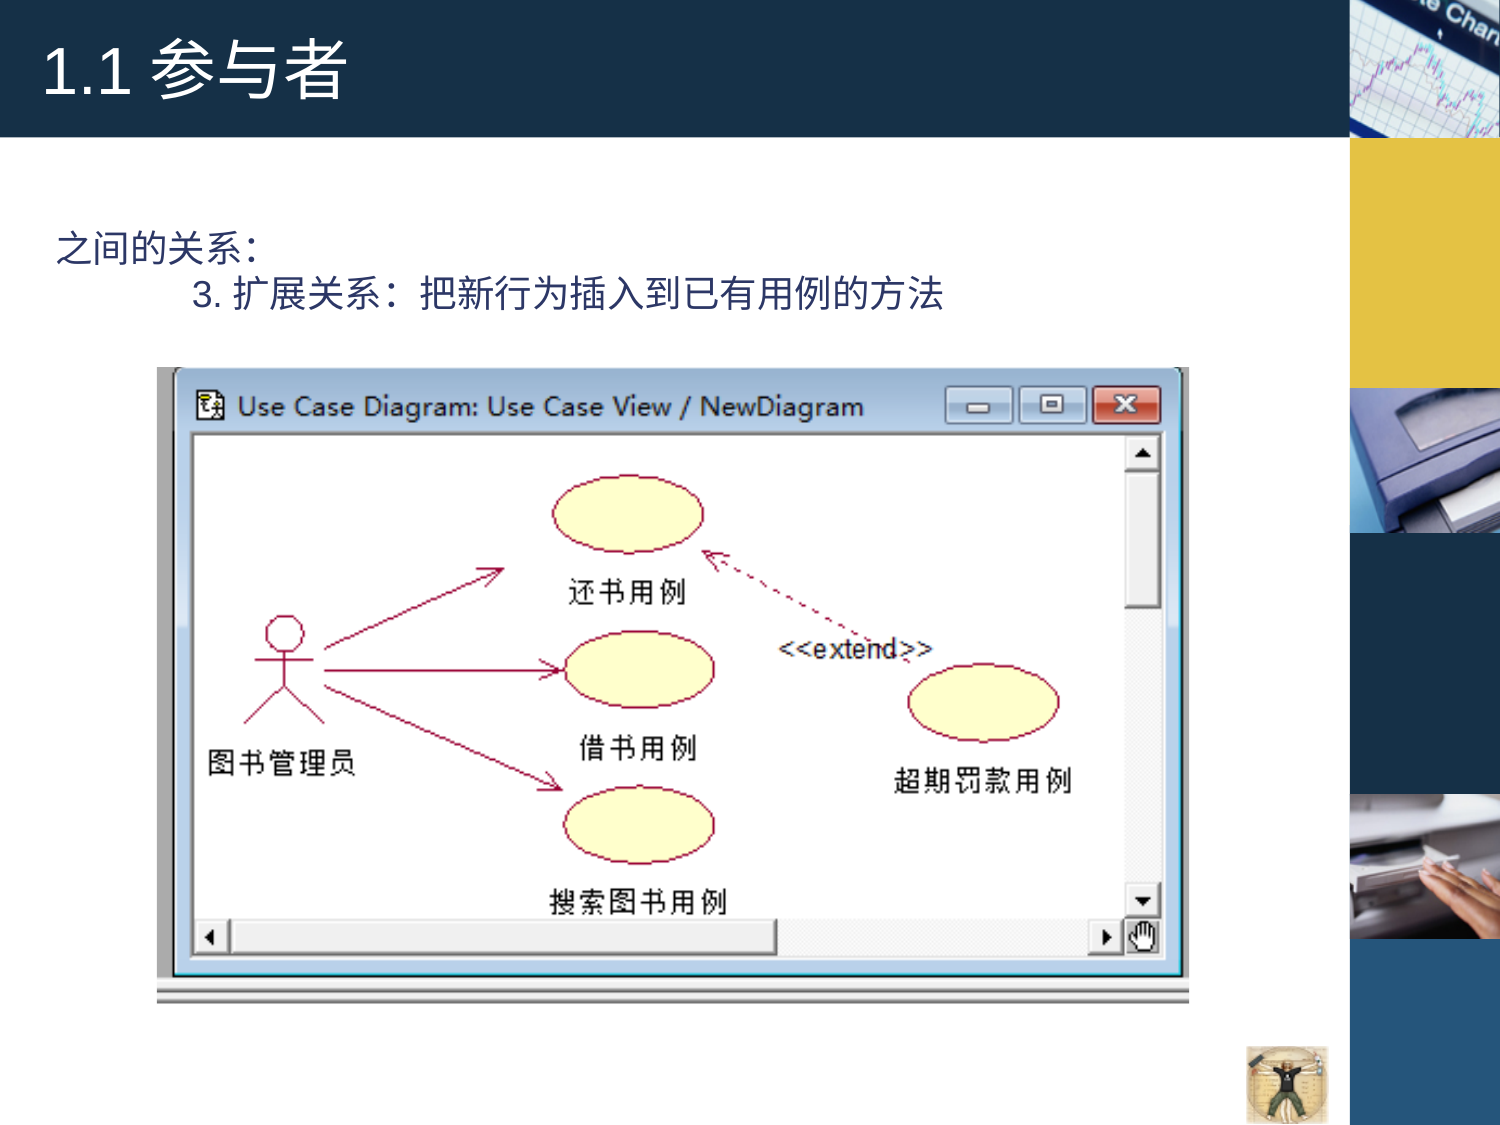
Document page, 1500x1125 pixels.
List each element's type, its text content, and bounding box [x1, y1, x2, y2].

text_box 之间的关系： 3.扩展关系：把新行为插入到已有用例的方法 [40, 217, 1141, 368]
title 1.1参与者 [26, 27, 1190, 109]
picture [1349, 0, 1500, 138]
picture [1246, 1046, 1329, 1124]
picture [156, 367, 1190, 1007]
picture [1349, 388, 1500, 533]
picture [1349, 794, 1500, 939]
